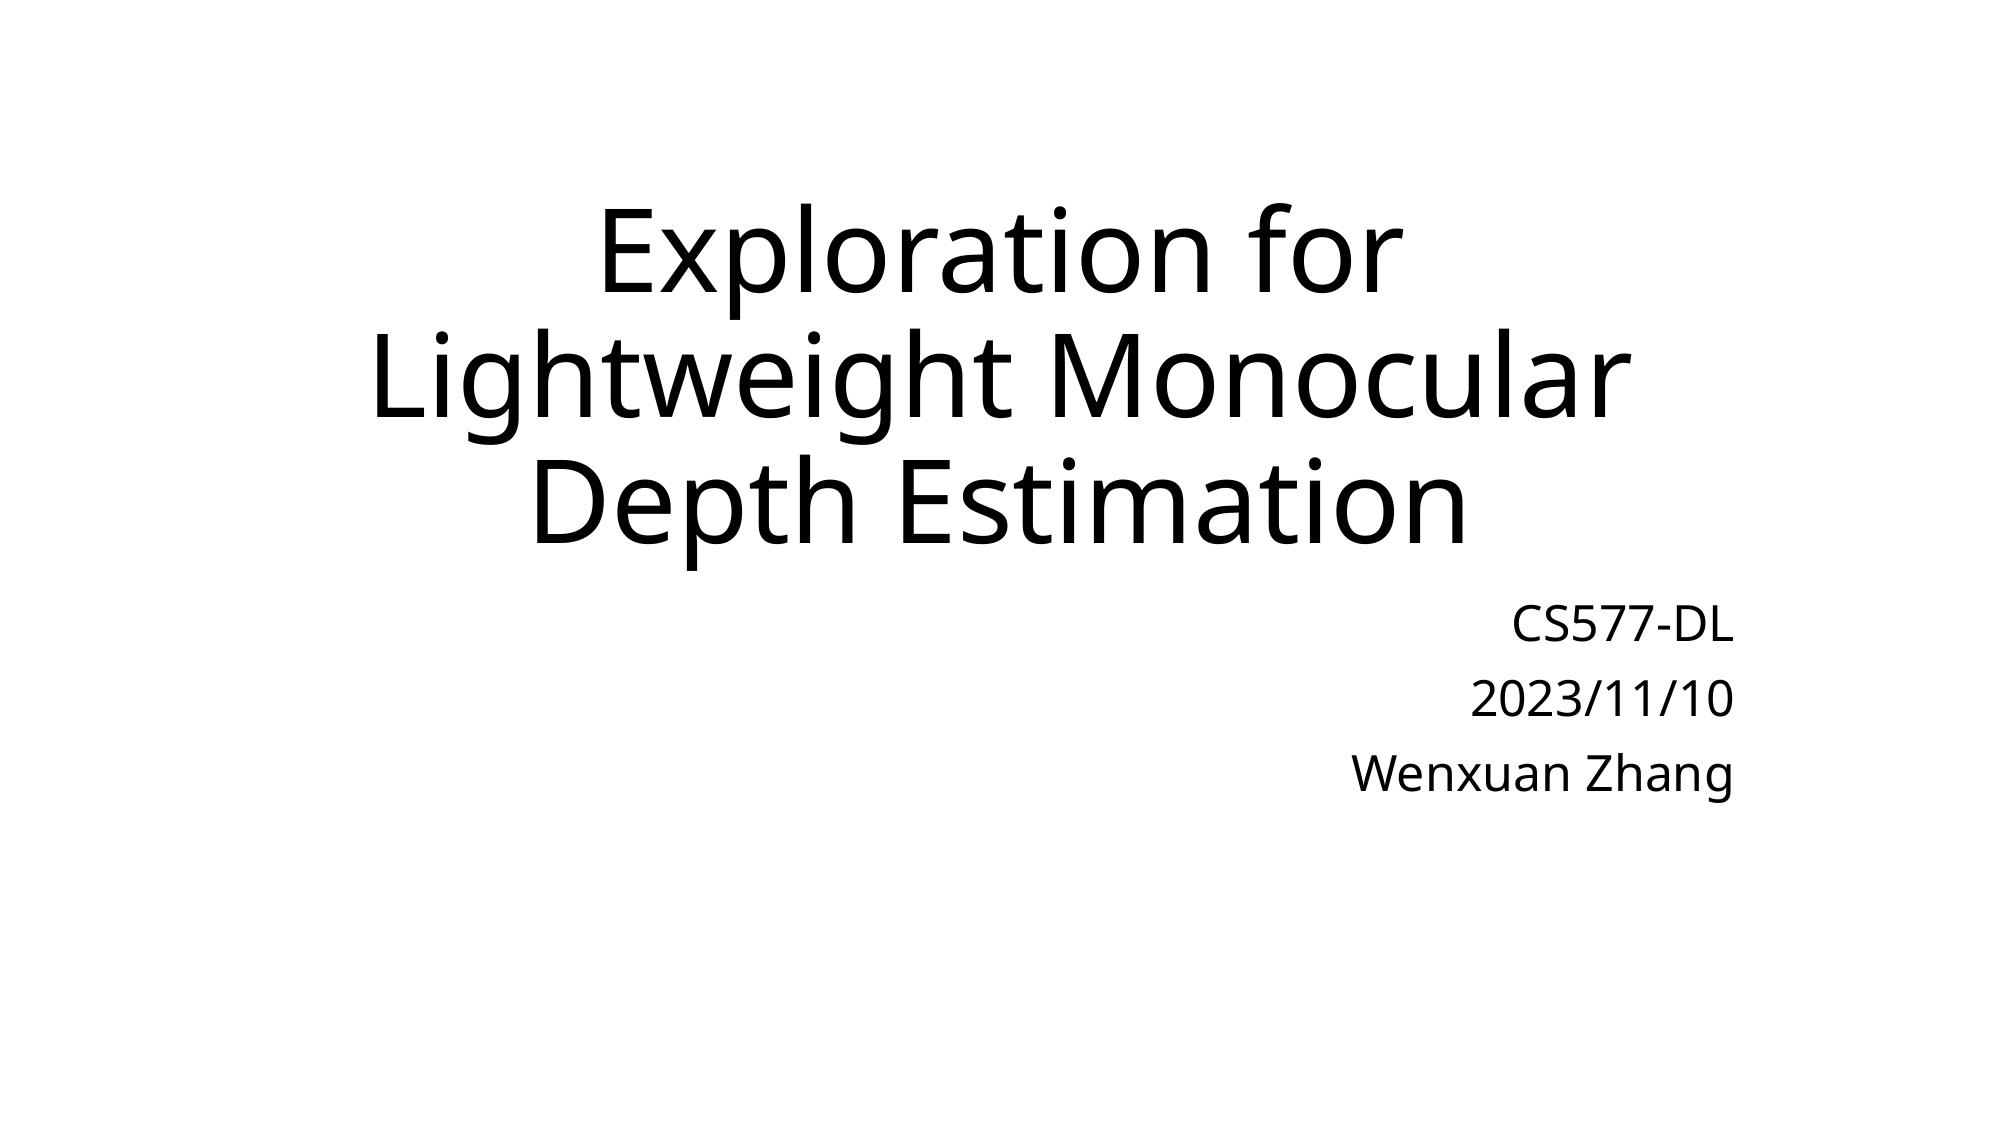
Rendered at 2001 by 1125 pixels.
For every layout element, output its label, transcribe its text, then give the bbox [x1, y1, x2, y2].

subtitle CS577-DL 2023/11/10 Wenxuan Zhang [249, 590, 1750, 863]
title Exploration for Lightweight Monocular Depth Estimation [249, 184, 1750, 576]
